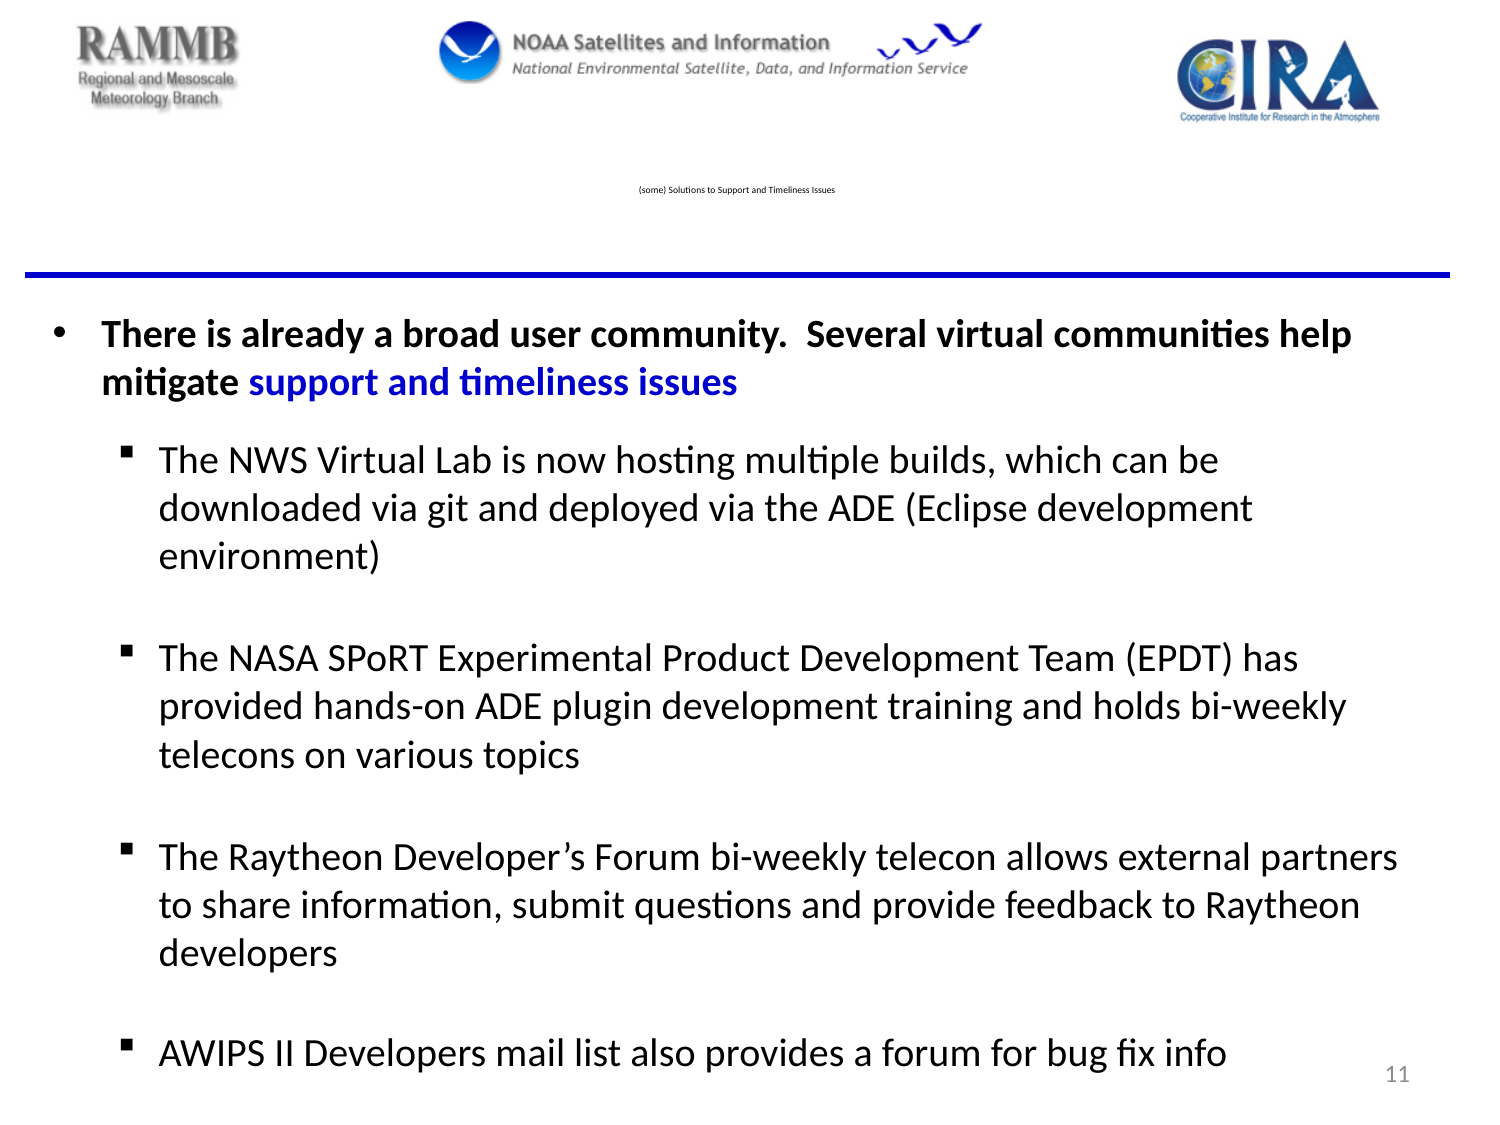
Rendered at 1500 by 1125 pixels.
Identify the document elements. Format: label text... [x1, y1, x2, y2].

picture [1174, 37, 1382, 126]
picture [437, 20, 1012, 84]
picture [74, 20, 242, 118]
slide_number 11 [1074, 1042, 1425, 1103]
title (some) Solutions to Support and Timeliness Issues [62, 125, 1413, 254]
list There is already a broad user community. Several virtual communities help mitigate support and timeliness issues The NWS Virtual Lab is now hosting multiple builds, which can be downloaded via git and deployed via the ADE (Eclipse development environment) The NASA SPoRT Experimental Product Development Team (EPDT) has provided hands-on ADE plugin development training and holds bi-weekly telecons on various topics The Raytheon Developer’s Forum bi-weekly telecon allows external partners to share information, submit questions and provide feedback to Raytheon developers AWIPS II Developers mail list also provides a forum for bug fix info [37, 299, 1430, 1088]
